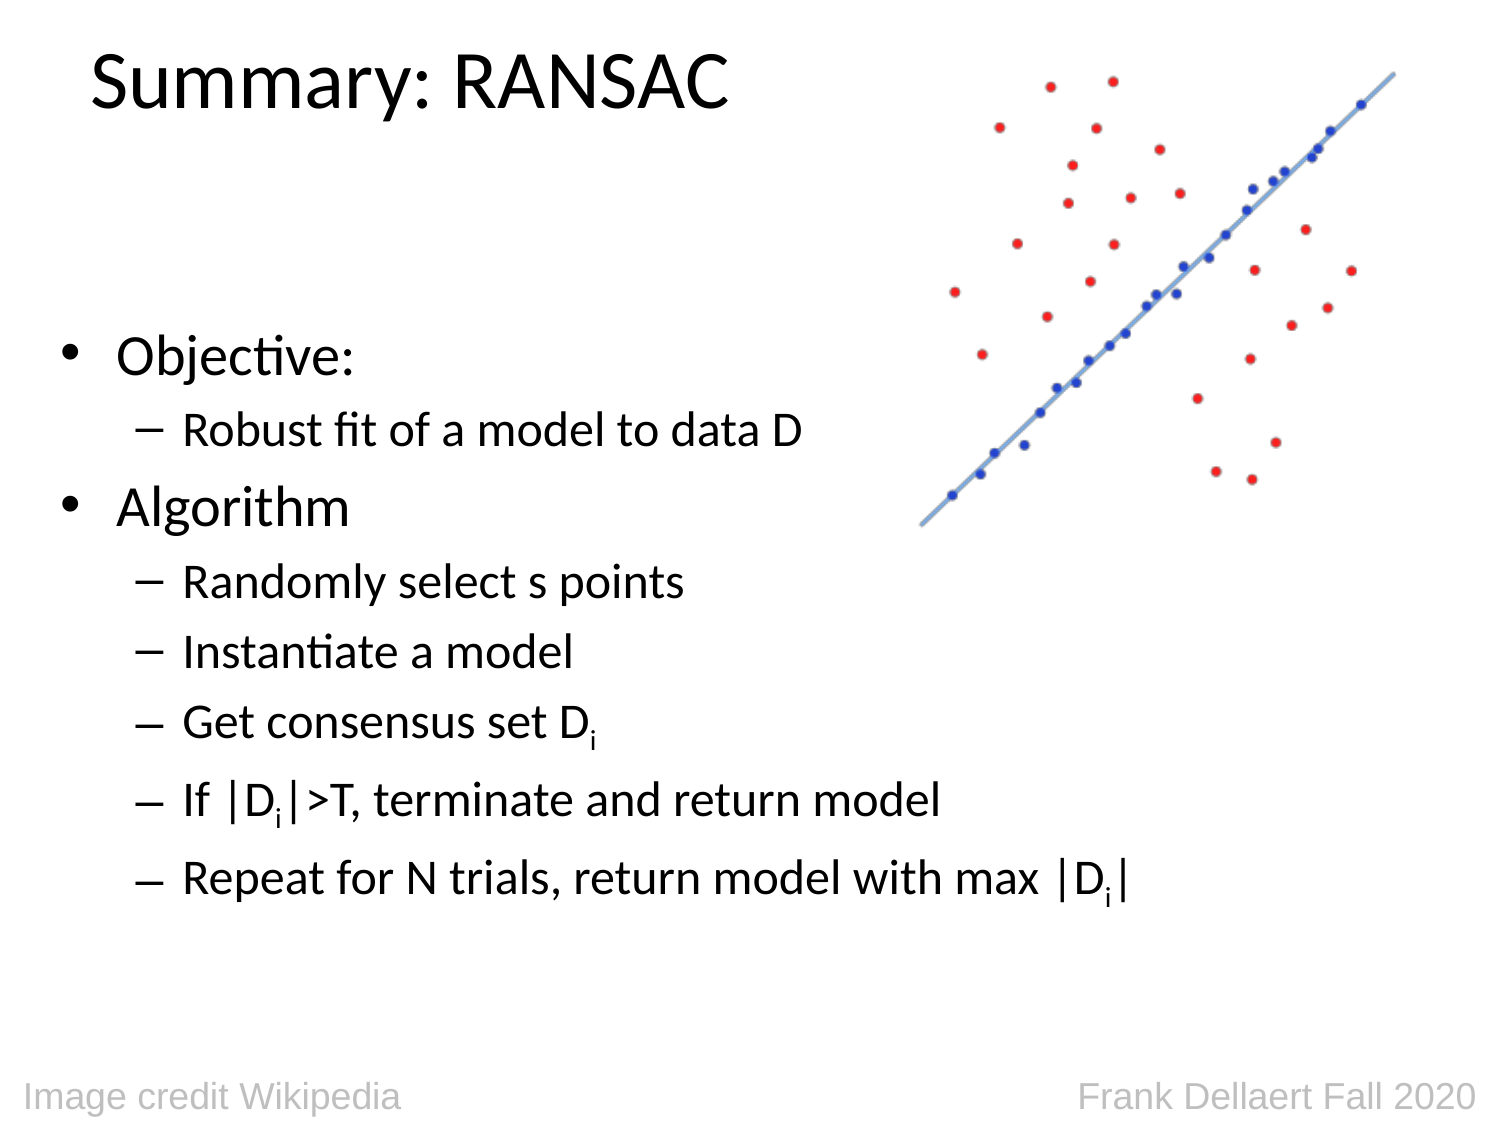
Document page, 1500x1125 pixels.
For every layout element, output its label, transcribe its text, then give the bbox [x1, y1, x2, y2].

title Summary: RANSAC [74, 0, 1426, 151]
picture [903, 44, 1422, 563]
text_box Image credit Wikipedia [8, 1064, 417, 1125]
list Objective: Robust fit of a model to data D Algorithm Randomly select s points Instantiate a model Get consensus set Di If |Di|>T, terminate and return model Repeat for N trials, return model with max |Di| [45, 309, 1500, 994]
